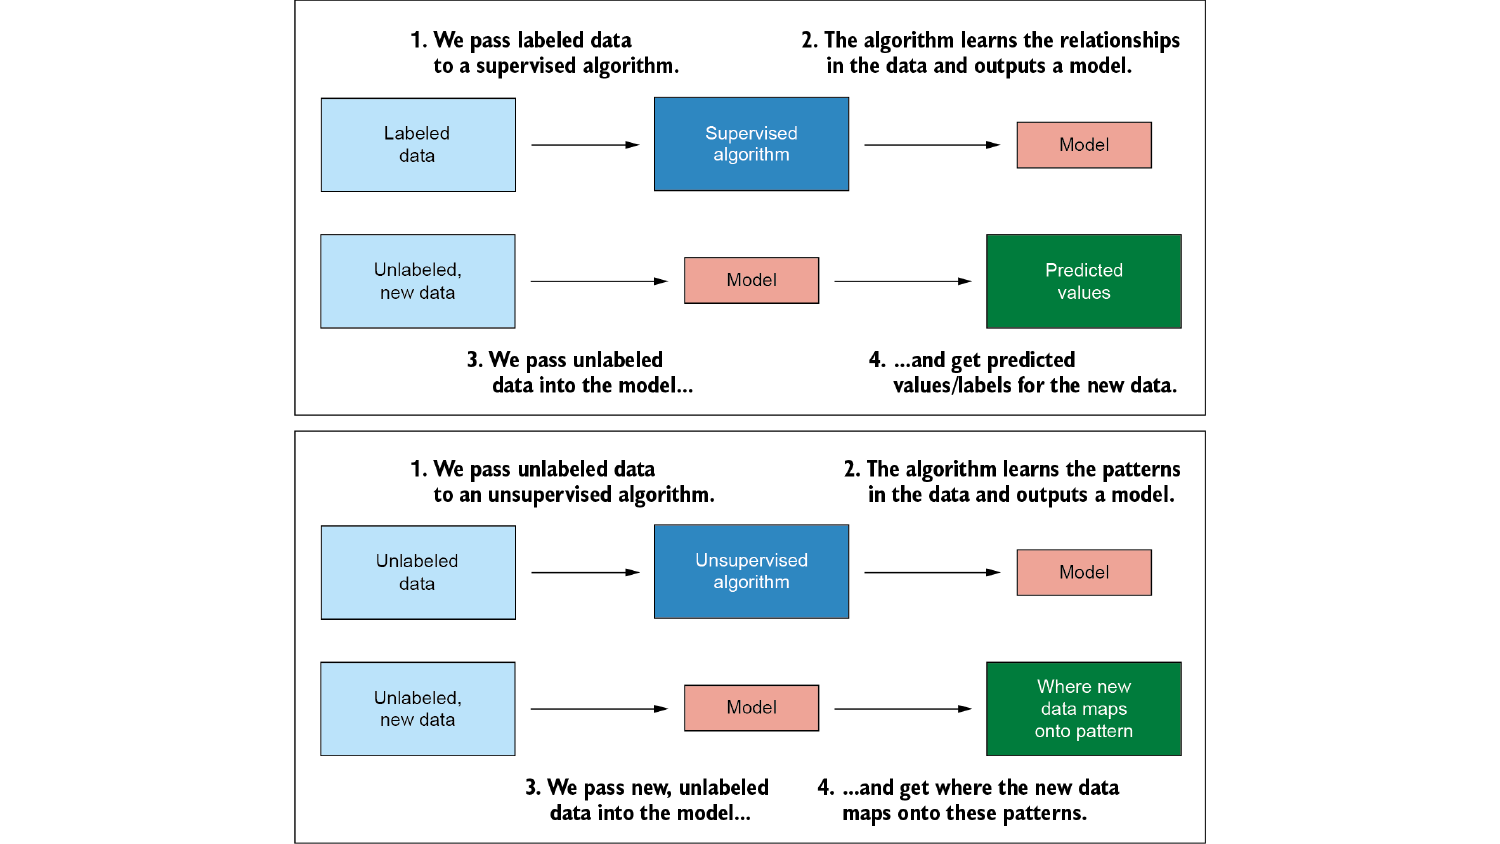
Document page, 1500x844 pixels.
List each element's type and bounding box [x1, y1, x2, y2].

picture [294, 0, 1206, 844]
